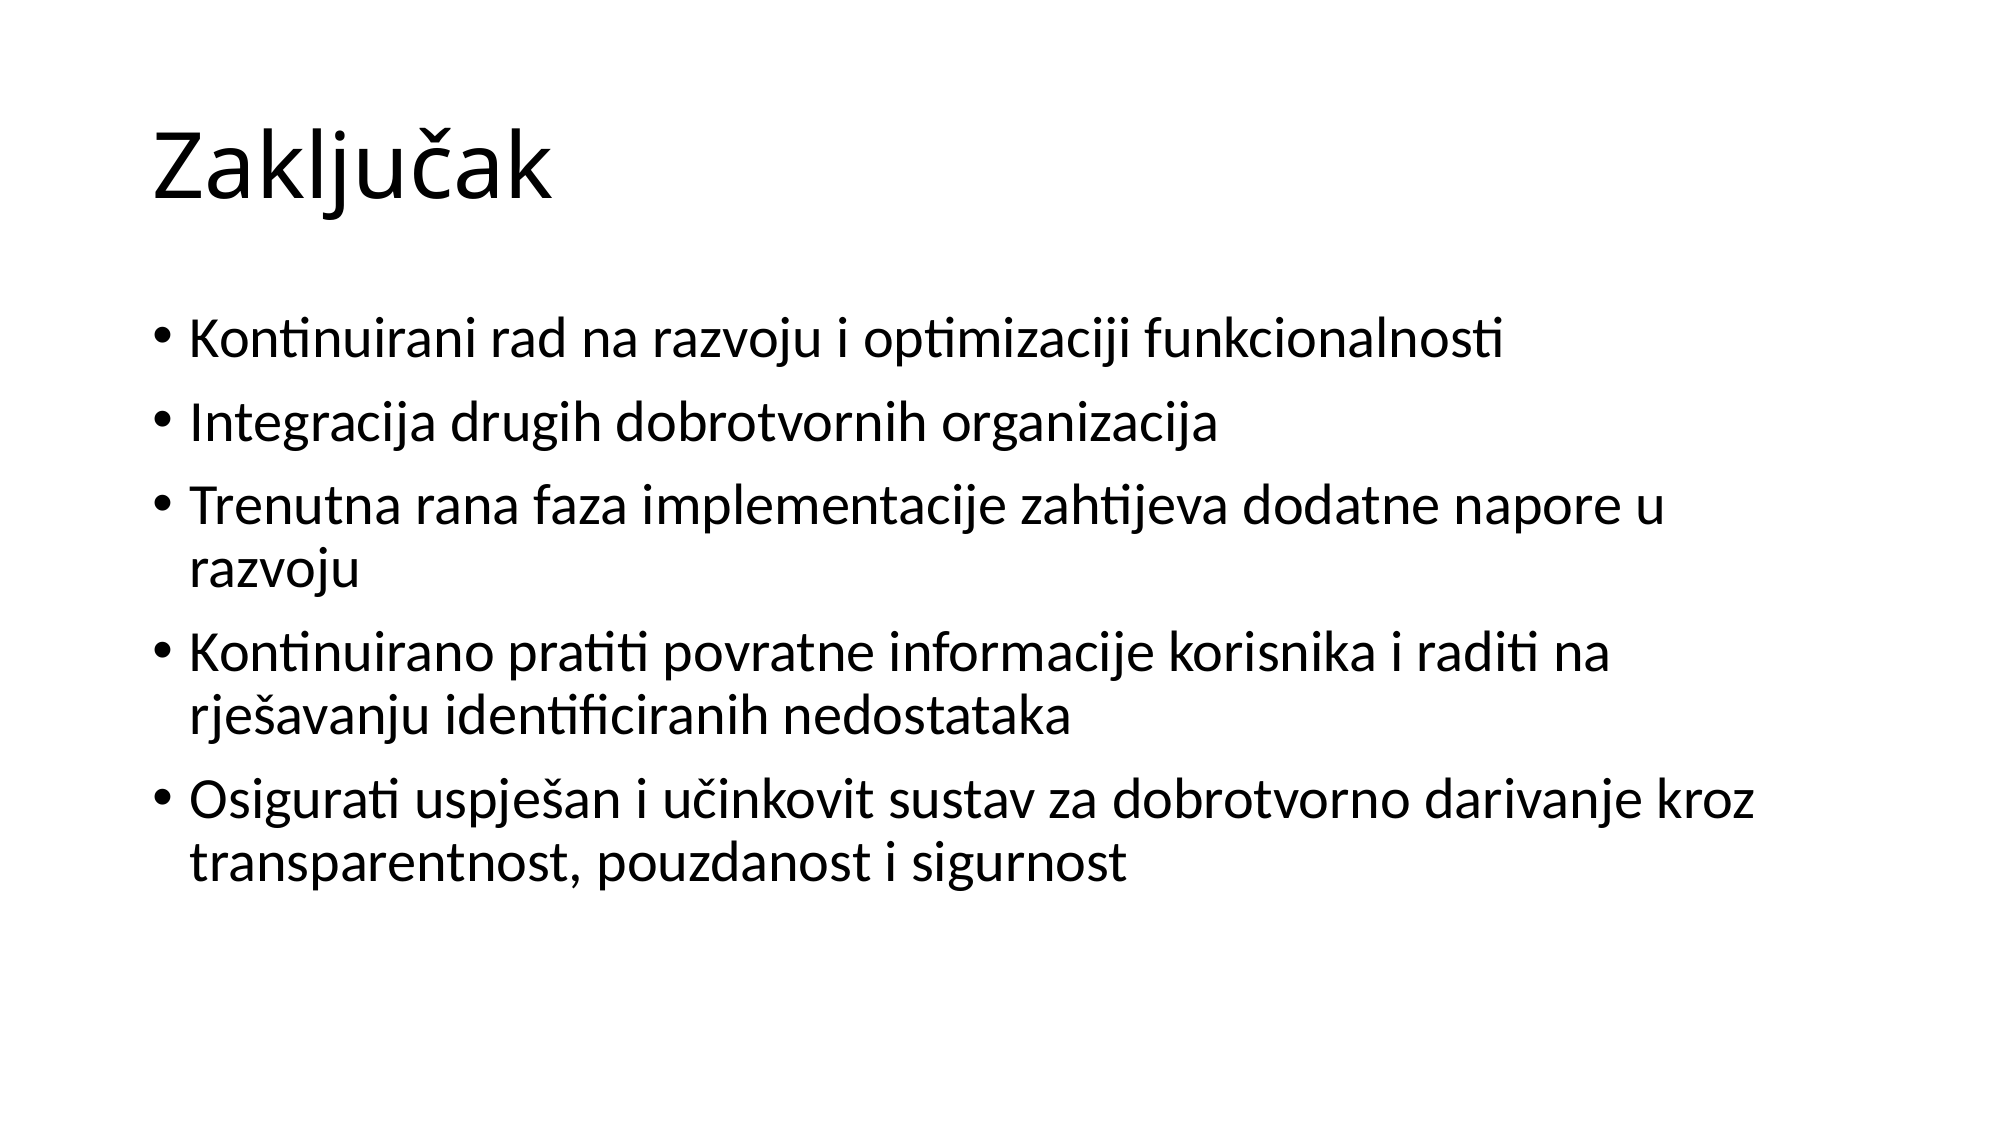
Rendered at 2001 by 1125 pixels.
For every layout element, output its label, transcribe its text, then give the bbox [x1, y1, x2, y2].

title Zaključak [137, 59, 1863, 278]
list Kontinuirani rad na razvoju i optimizaciji funkcionalnosti Integracija drugih dobrotvornih organizacija Trenutna rana faza implementacije zahtijeva dodatne napore u razvoju Kontinuirano pratiti povratne informacije korisnika i raditi na rješavanju identificiranih nedostataka Osigurati uspješan i učinkovit sustav za dobrotvorno darivanje kroz transparentnost, pouzdanost i sigurnost [137, 299, 1863, 1014]
